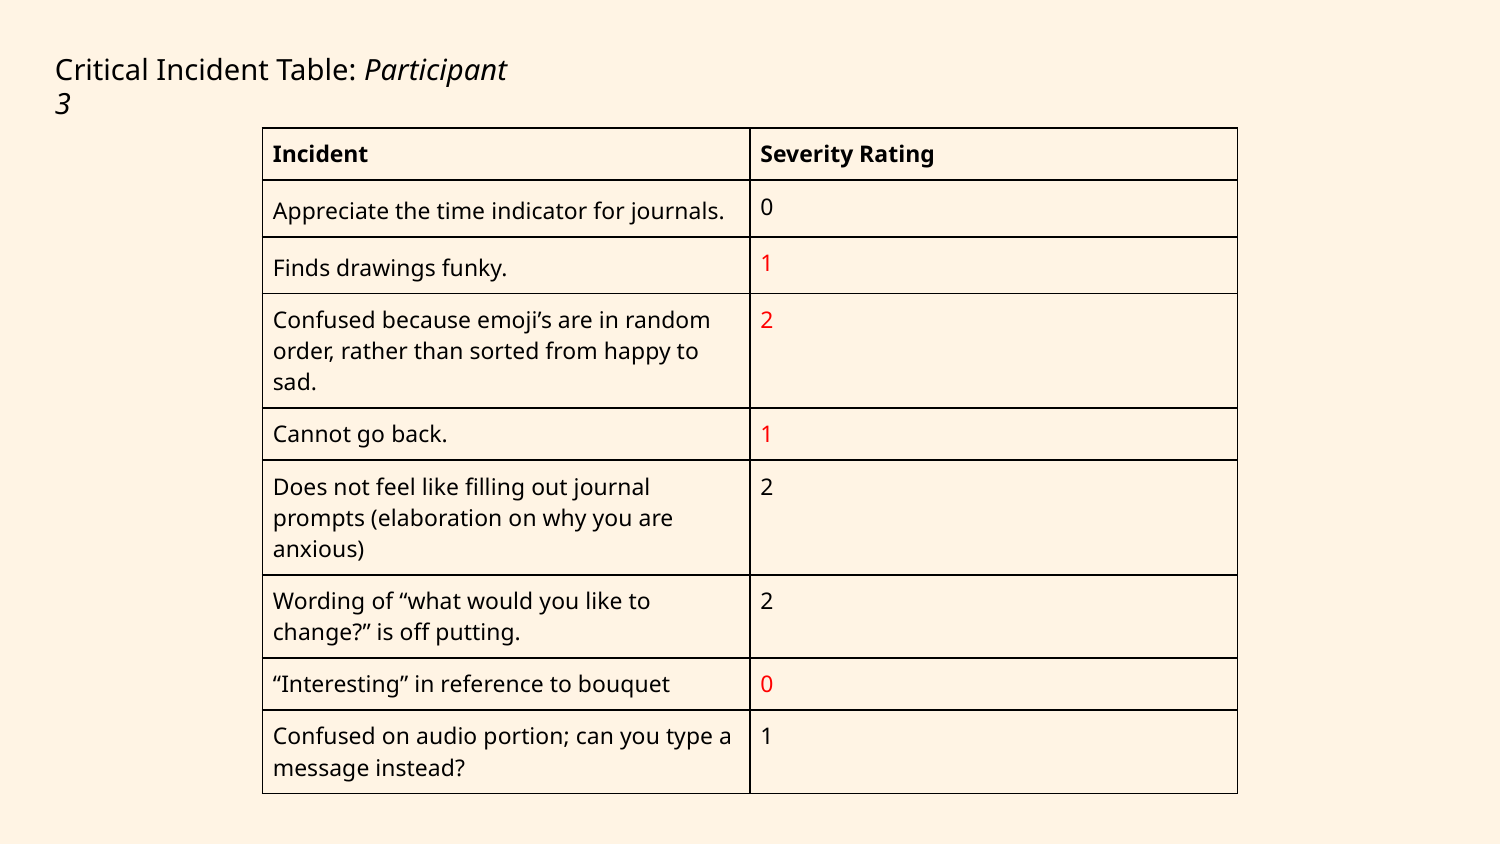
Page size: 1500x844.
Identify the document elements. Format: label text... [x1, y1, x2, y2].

table_cell Cannot go back. [263, 409, 749, 459]
table_cell 1 [751, 238, 1237, 293]
table_cell 0 [751, 181, 1237, 236]
table_cell Wording of “what would you like to change?” is off putting. [263, 576, 749, 657]
table_cell Does not feel like filling out journal prompts (elaboration on why you are anxious) [263, 461, 749, 574]
table_cell Finds drawings funky. [263, 238, 749, 293]
table_cell “Interesting” in reference to bouquet [263, 659, 749, 709]
table_cell Confused because emoji’s are in random order, rather than sorted from happy to sad. [263, 294, 749, 407]
table_cell 2 [751, 576, 1237, 657]
table_cell 2 [751, 461, 1237, 574]
text_box Critical Incident Table: Participant 3 [39, 35, 540, 138]
table_cell Appreciate the time indicator for journals. [263, 181, 749, 236]
table_header Severity Rating [751, 129, 1237, 179]
table_cell 1 [751, 711, 1237, 793]
table_cell 2 [751, 294, 1237, 407]
table_header Incident [263, 129, 749, 179]
table_cell 1 [751, 409, 1237, 459]
table_cell 0 [751, 659, 1237, 709]
table_cell Confused on audio portion; can you type a message instead? [263, 711, 749, 793]
